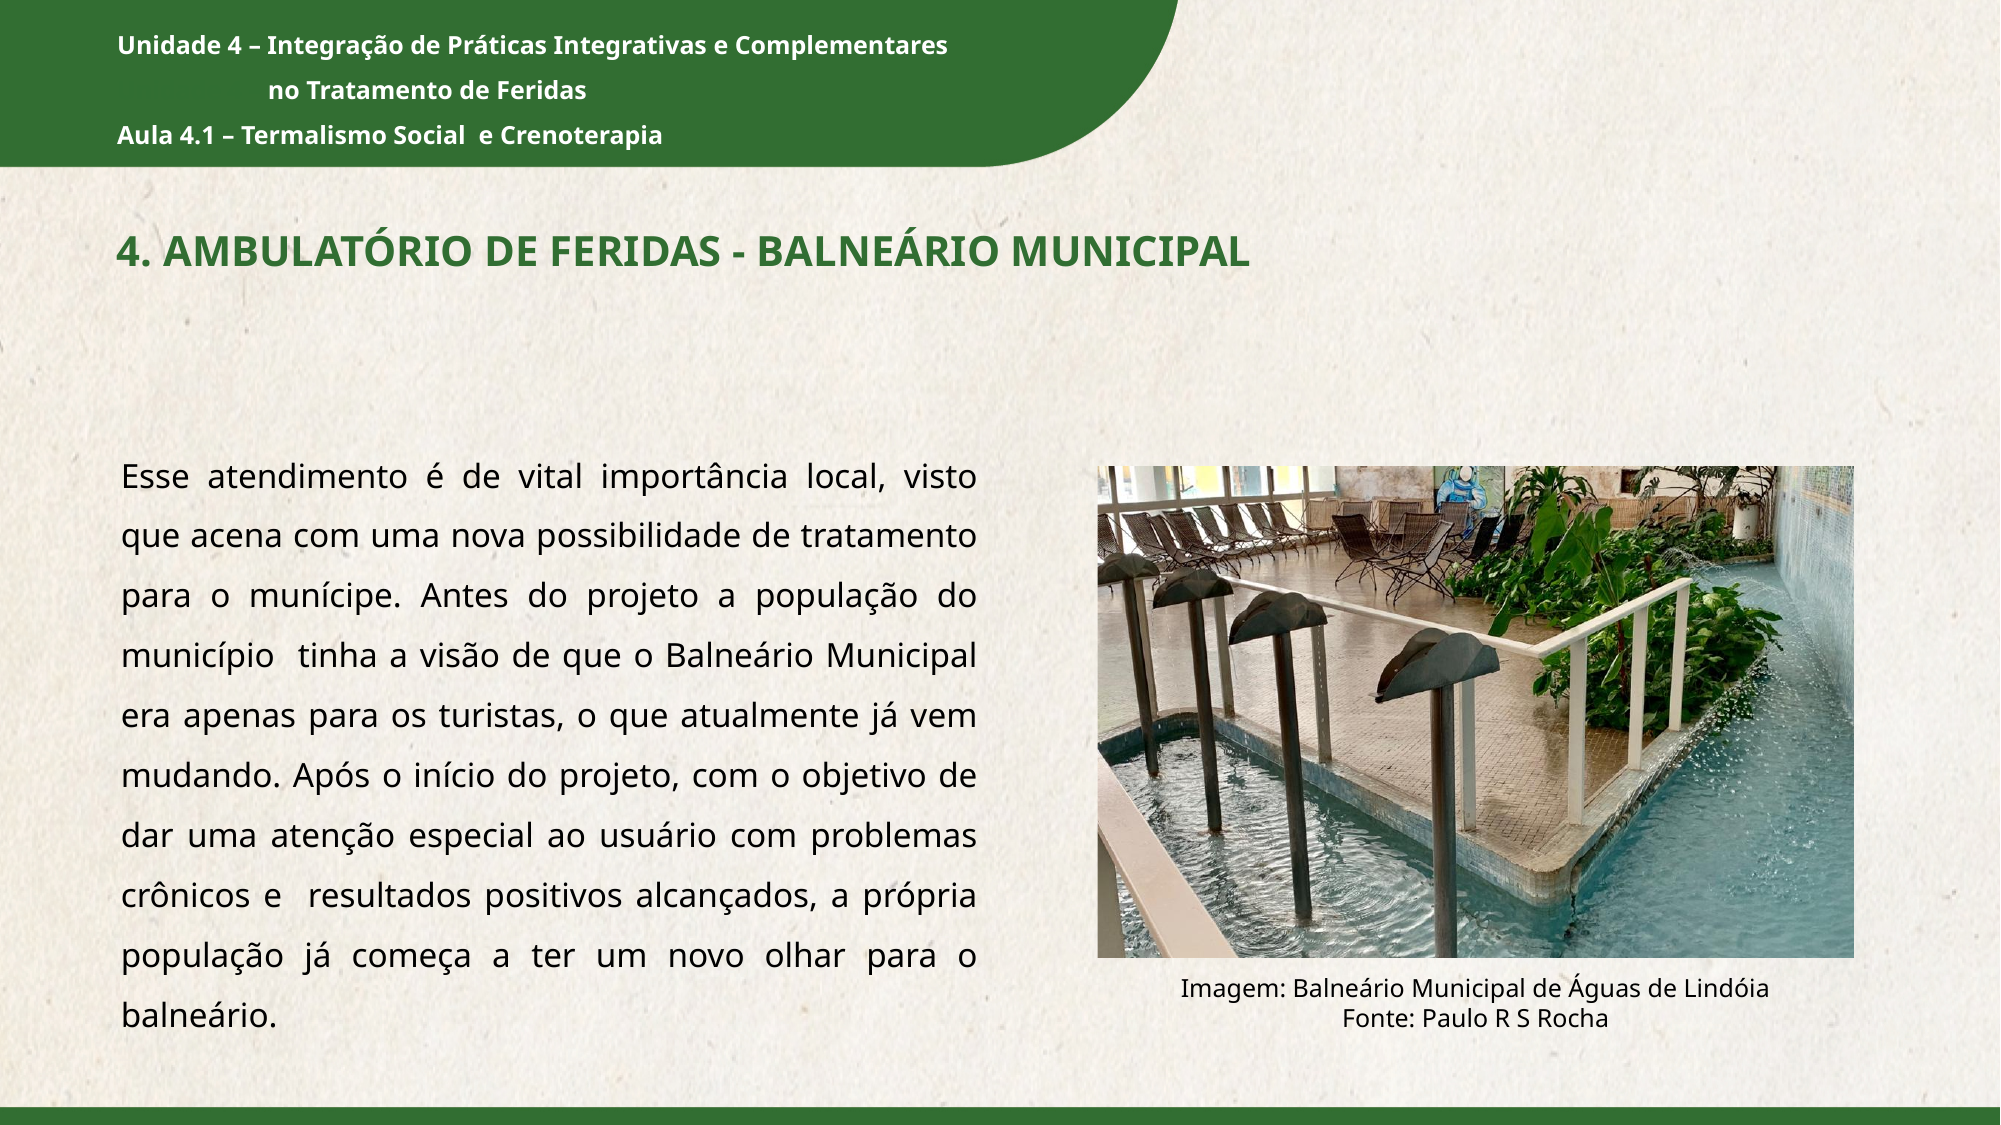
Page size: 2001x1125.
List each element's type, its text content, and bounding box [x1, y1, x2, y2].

text_box Imagem: Balneário Municipal de Águas de Lindóia Fonte: Paulo R S Rocha [1097, 965, 1854, 1048]
picture [0, 0, 2000, 1125]
text_box 4. AMBULATÓRIO DE FERIDAS - BALNEÁRIO MUNICIPAL [101, 217, 1854, 283]
text_box Esse atendimento é de vital importância local, visto que acena com uma nova possibilidade de tratamento para o munícipe. Antes do projeto a população do município tinha a visão de que o Balneário Municipal era apenas para os turistas, o que atualmente já vem mudando. Após o início do projeto, com o objetivo de dar uma atenção especial ao usuário com problemas crônicos e resultados positivos alcançados, a própria população já começa a ter um novo olhar para o balneário. [105, 427, 994, 1042]
